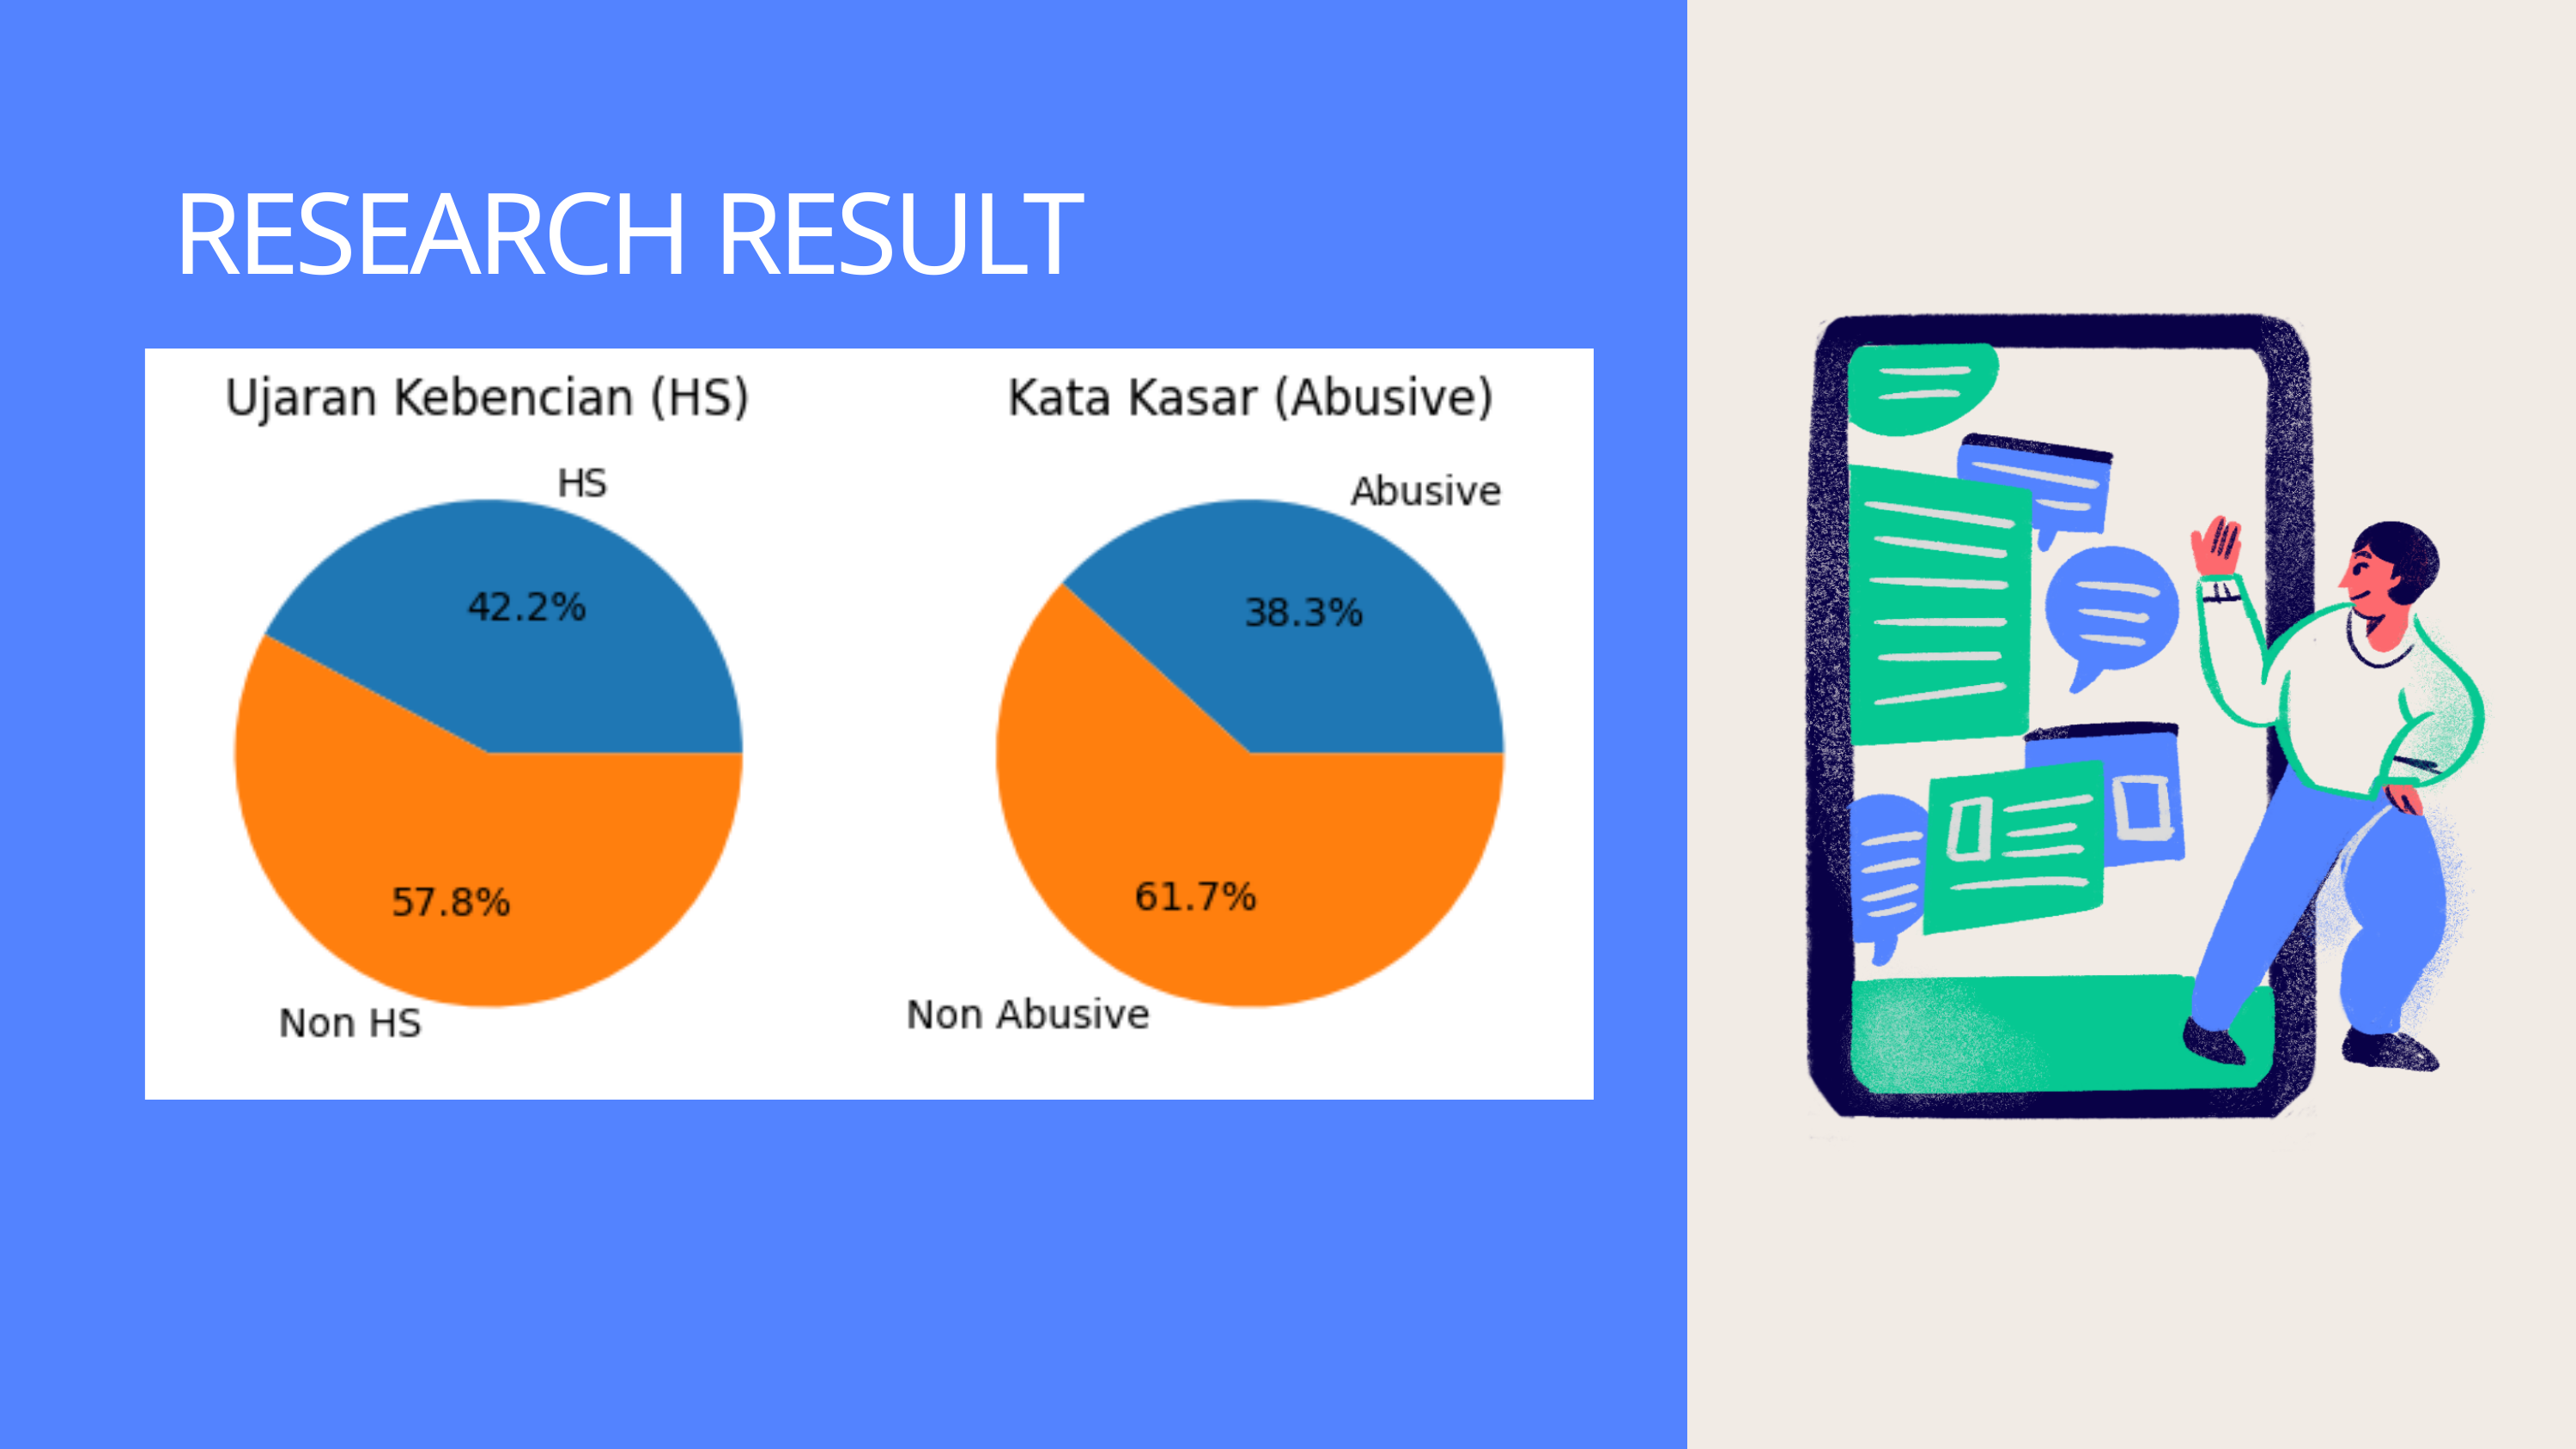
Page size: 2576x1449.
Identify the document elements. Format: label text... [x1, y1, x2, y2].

text_box RESEARCH RESULT [172, 168, 1412, 297]
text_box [1686, 0, 2576, 1449]
text_box [144, 349, 1594, 1100]
